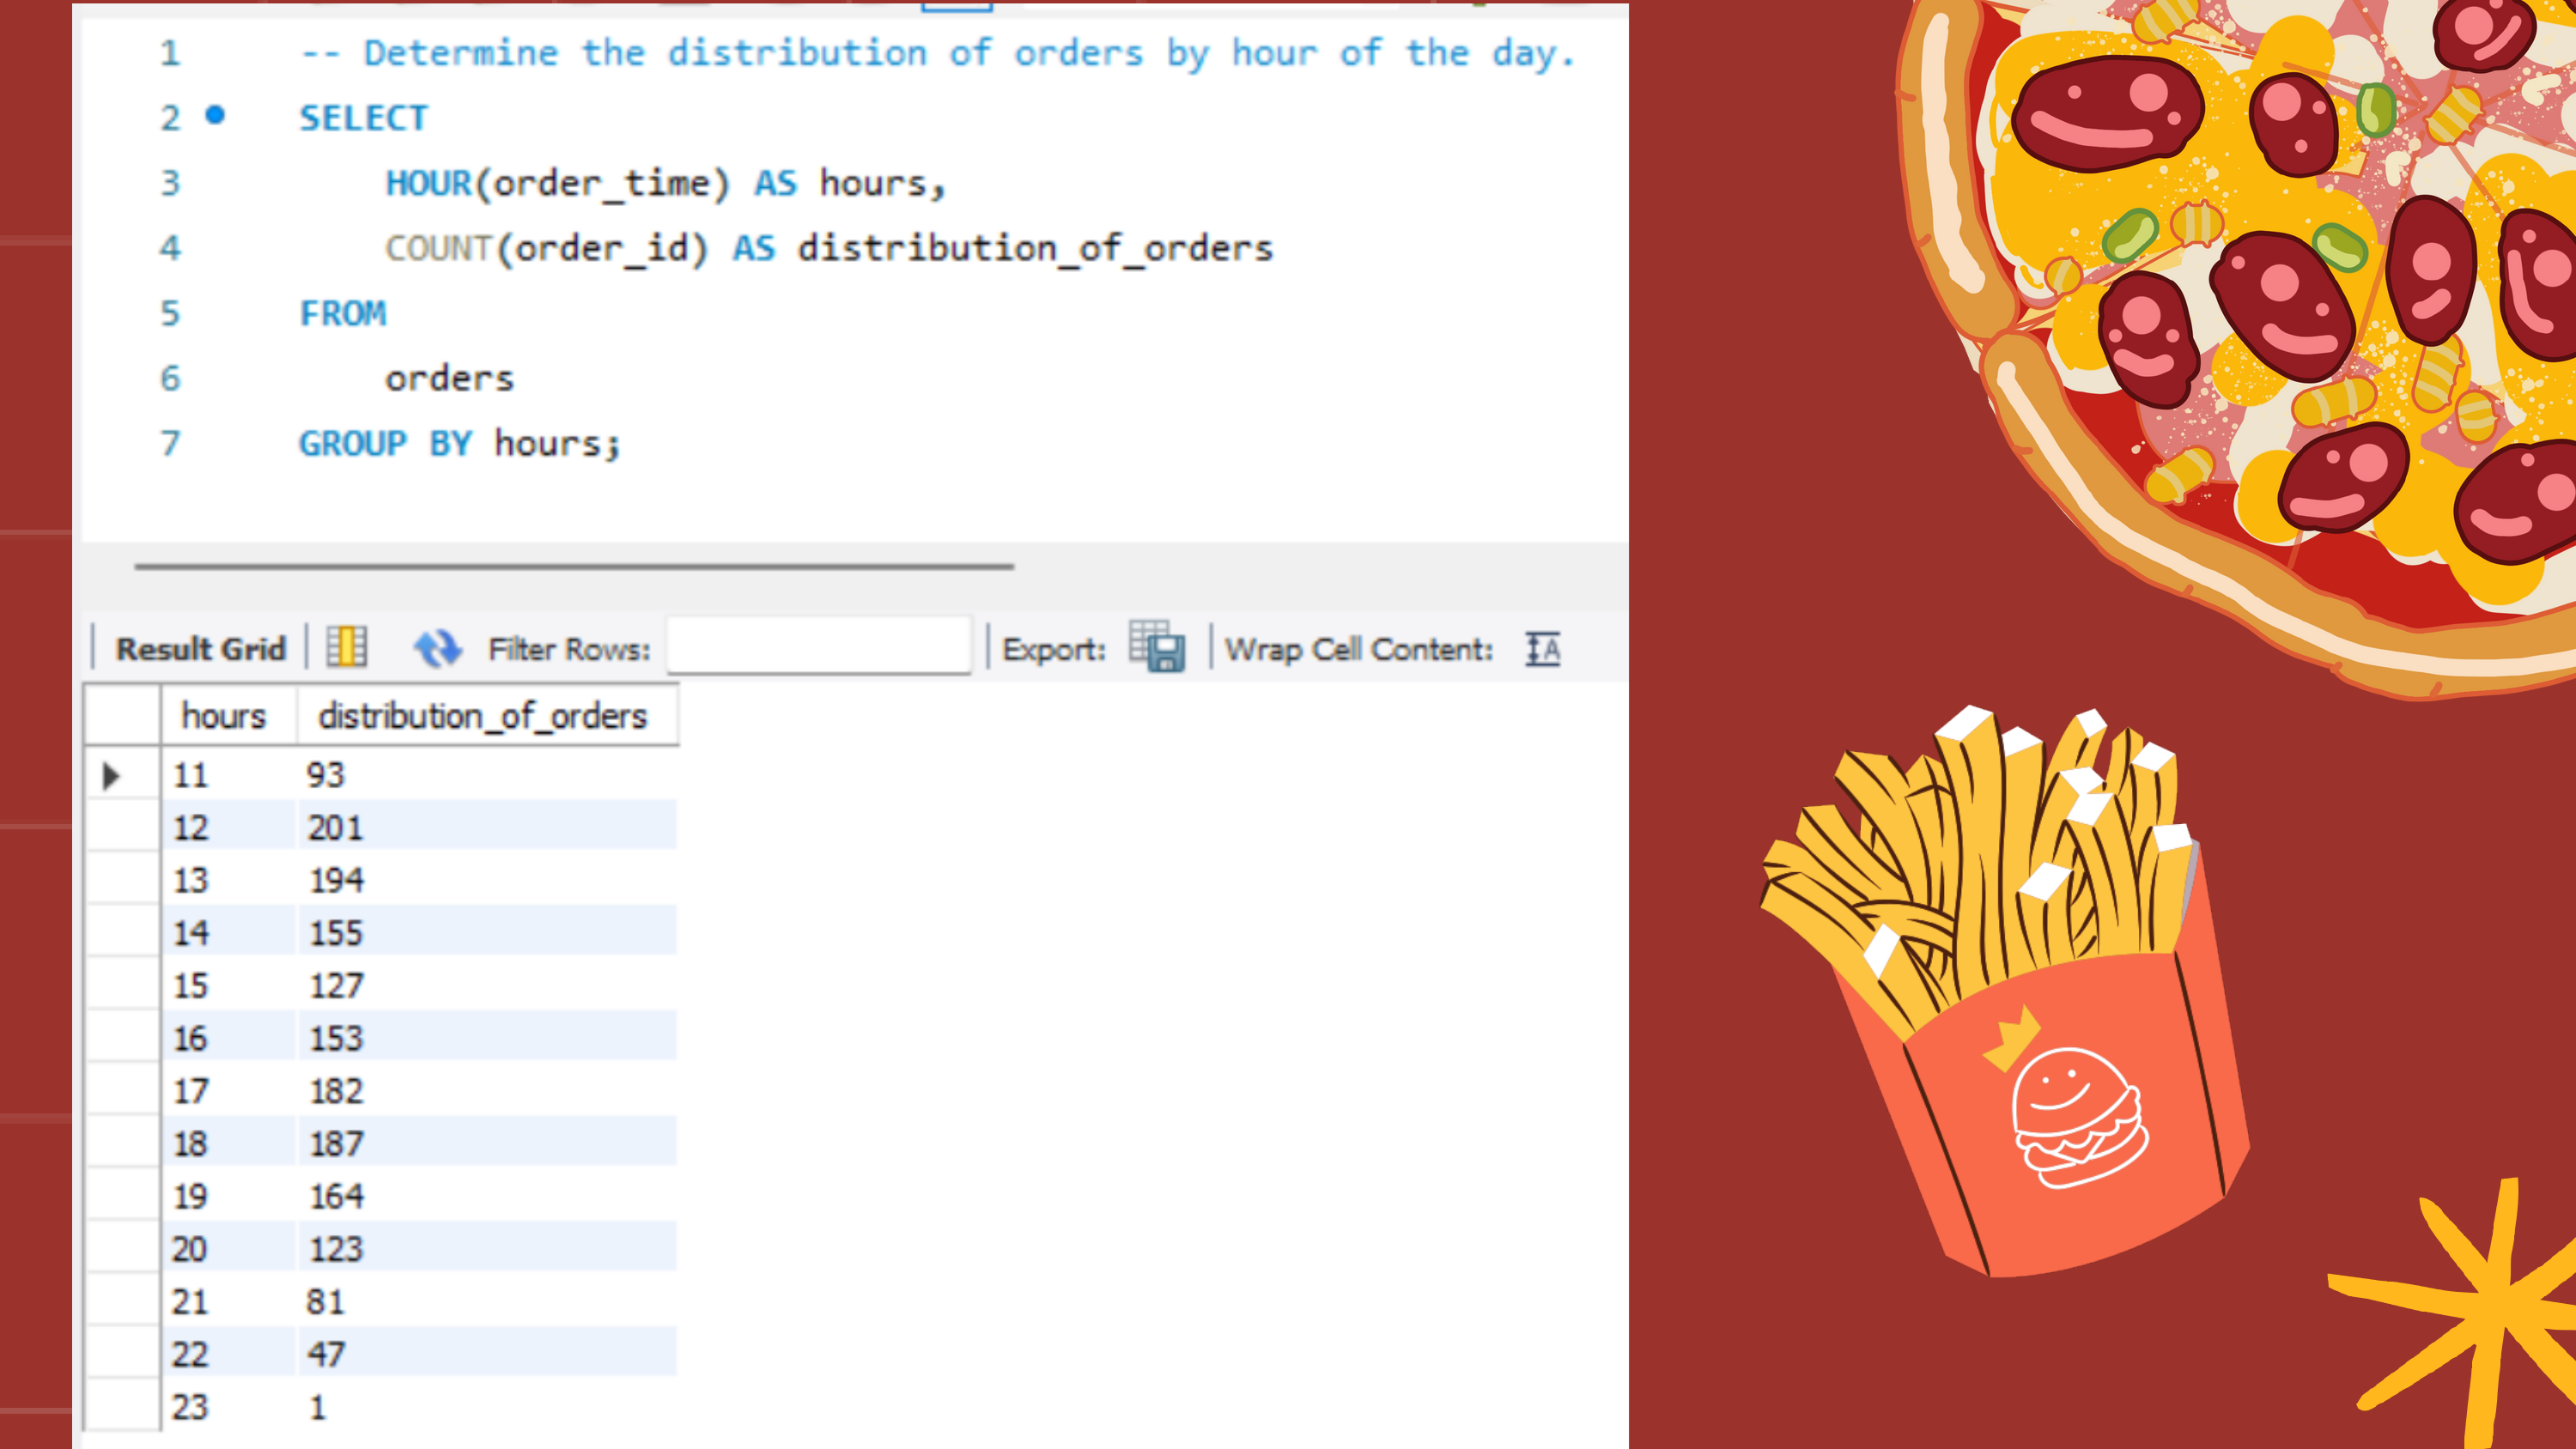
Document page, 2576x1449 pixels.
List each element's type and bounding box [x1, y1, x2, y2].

text_box [0, 0, 1437, 1414]
text_box [1893, 0, 2576, 702]
text_box [2318, 1170, 2576, 1449]
text_box [1759, 705, 2251, 1285]
text_box [72, 3, 1630, 1449]
